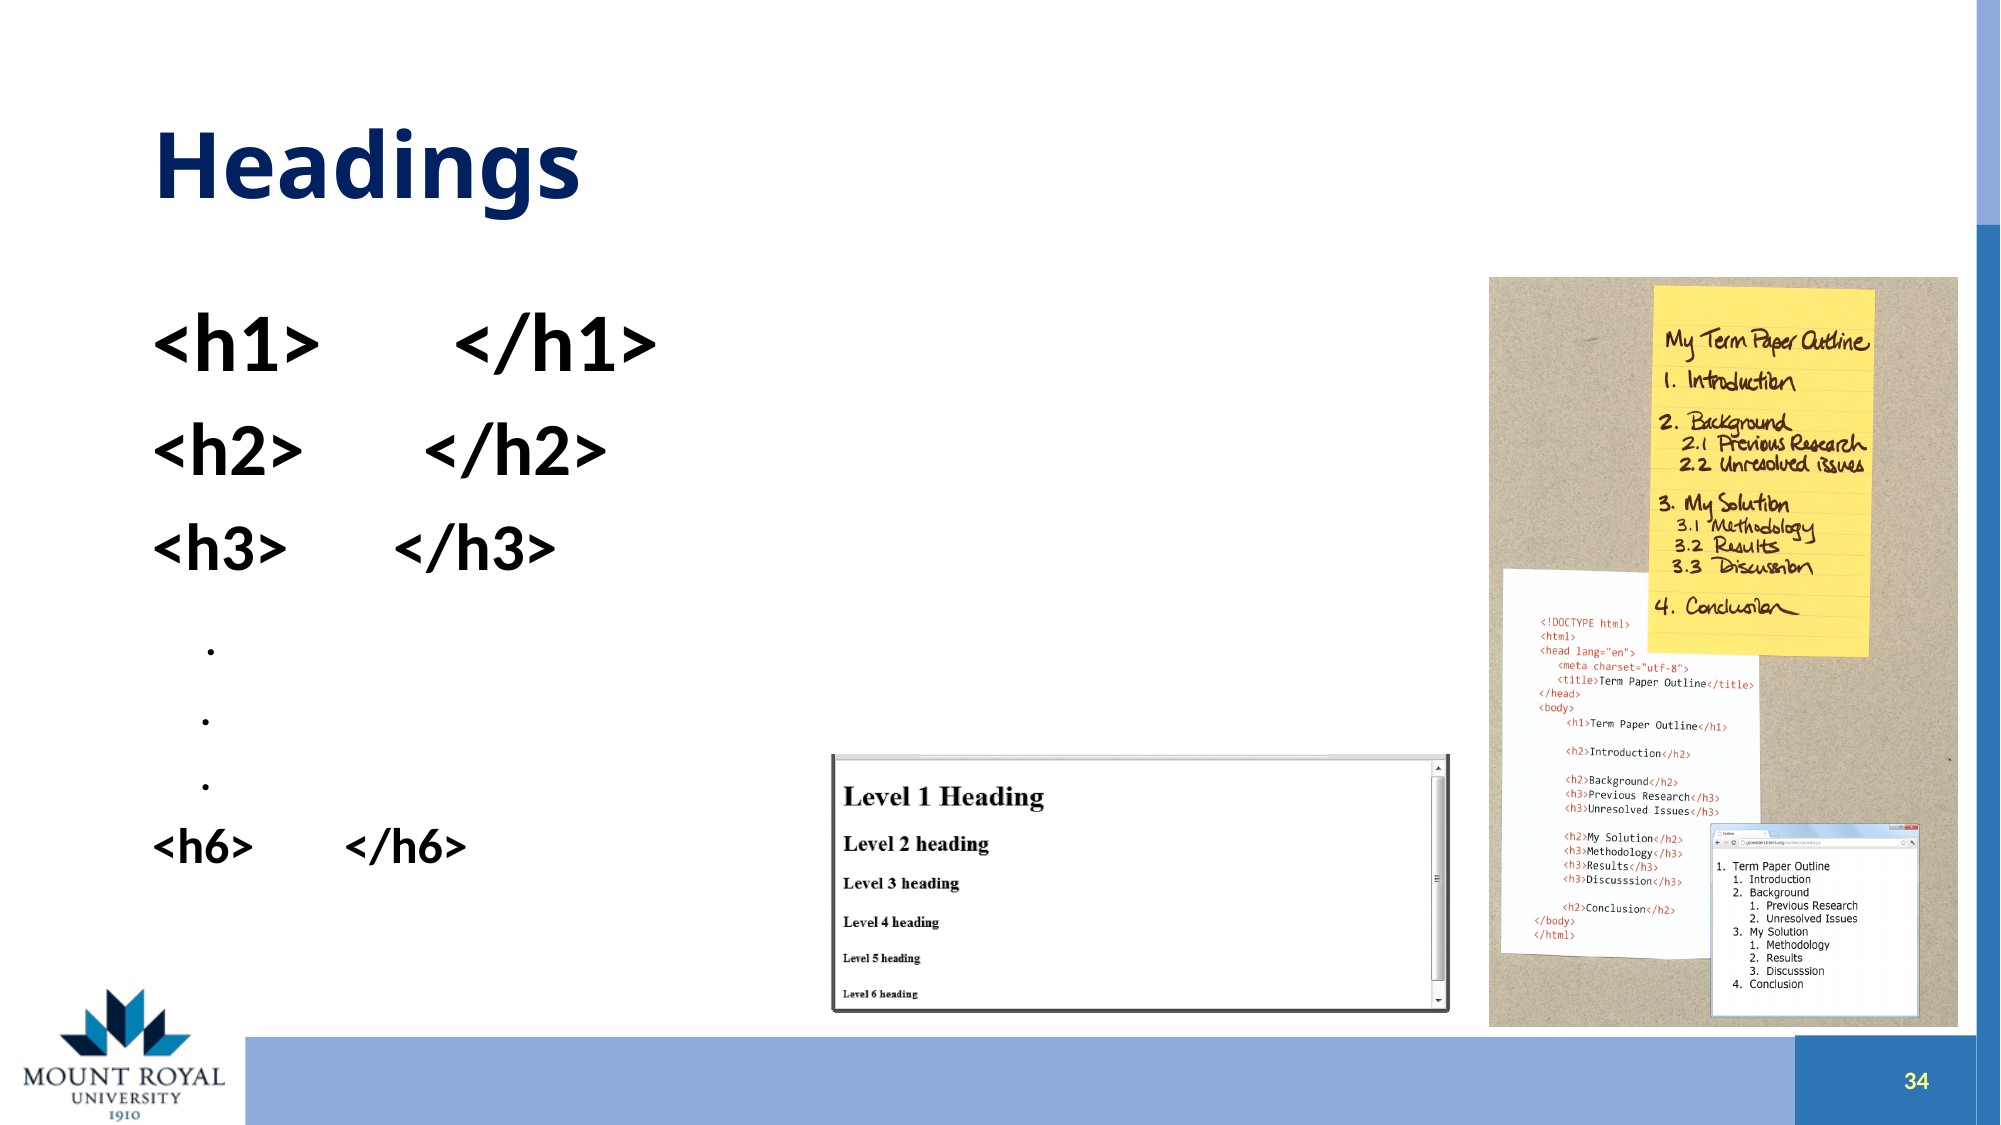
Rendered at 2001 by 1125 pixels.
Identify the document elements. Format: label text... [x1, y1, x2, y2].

title Headings [137, 59, 1863, 278]
list <h1> </h1> <h2> </h2> <h3> </h3> . . . <h6> </h6> [137, 292, 1023, 1035]
picture [23, 989, 225, 1122]
picture [1489, 277, 1958, 1027]
slide_number 33 [1827, 1049, 1945, 1110]
picture [810, 754, 1454, 1027]
